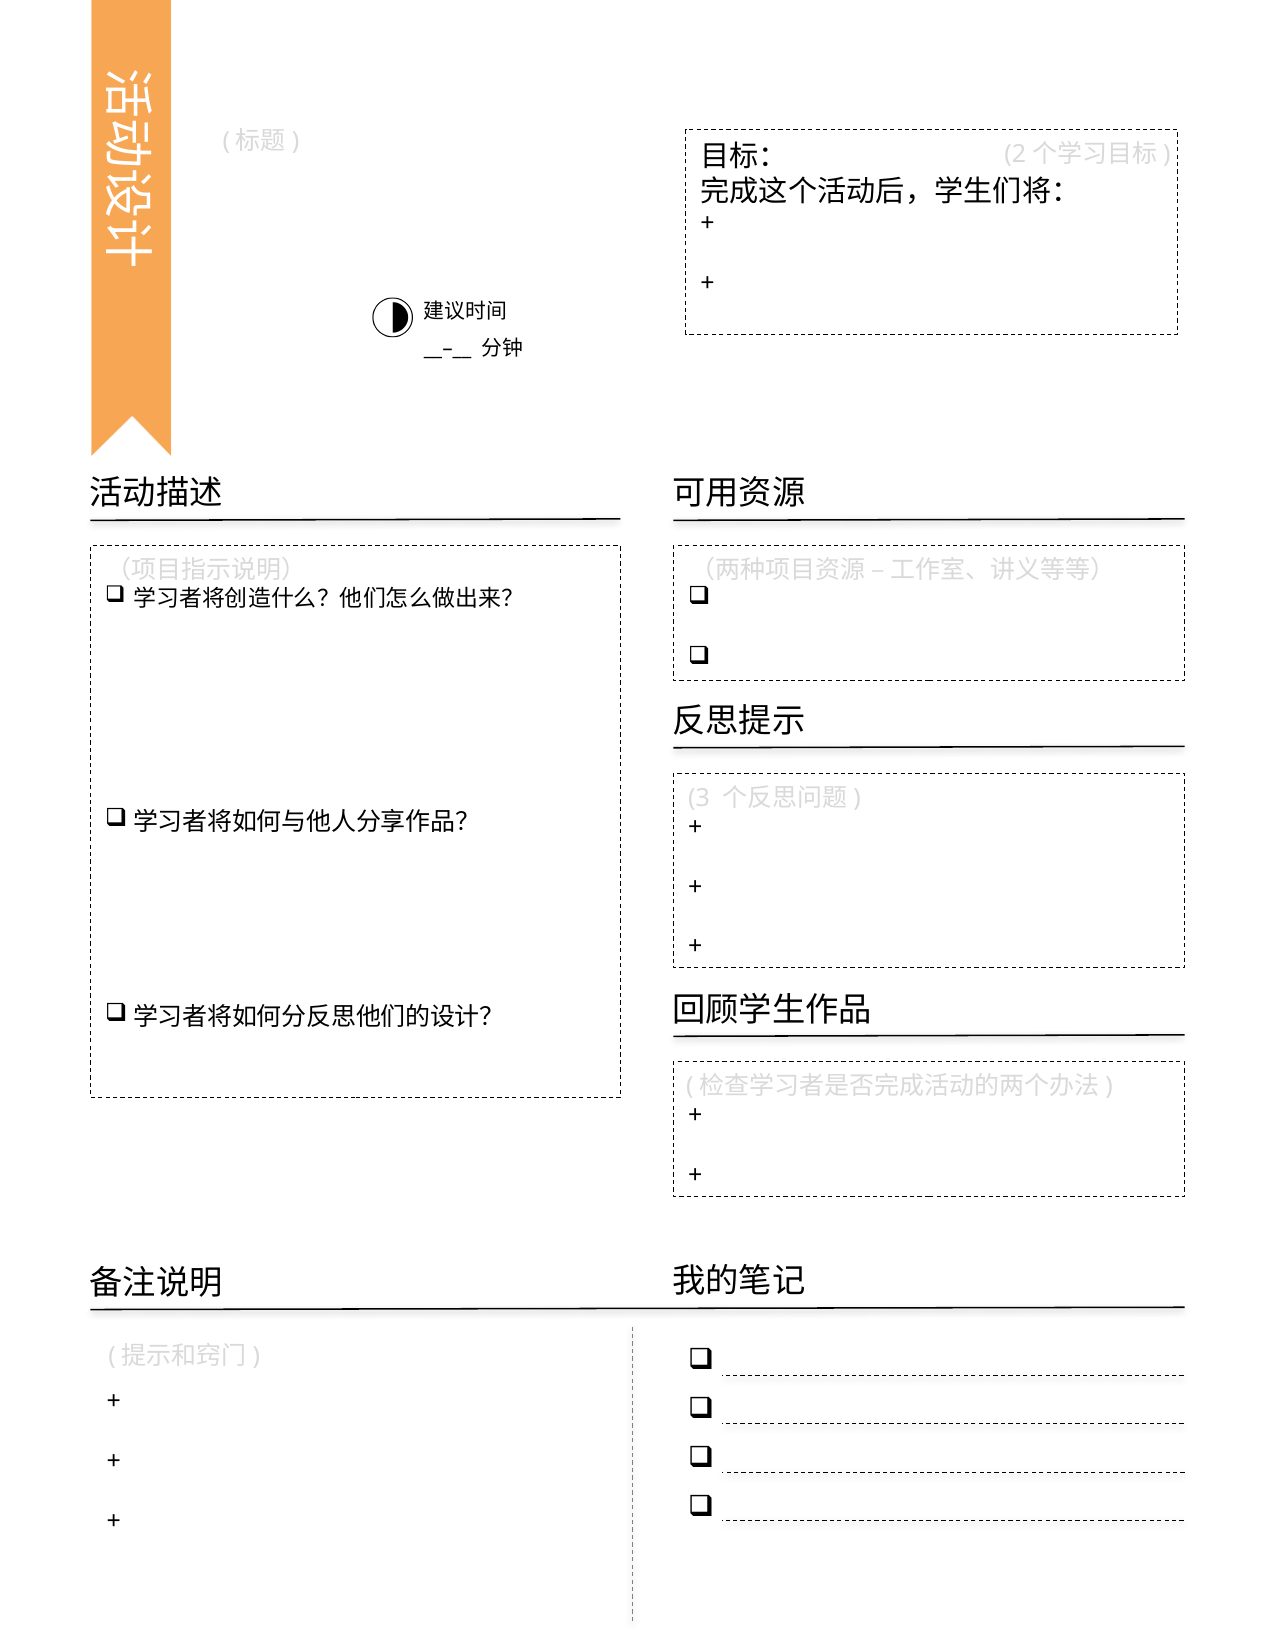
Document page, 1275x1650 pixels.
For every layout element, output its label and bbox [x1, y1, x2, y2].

text_box [74, 1251, 1201, 1310]
text_box [90, 0, 172, 459]
text_box [207, 116, 1179, 363]
text_box [74, 464, 1201, 1199]
text_box [90, 1332, 599, 1546]
text_box [673, 1347, 1185, 1539]
